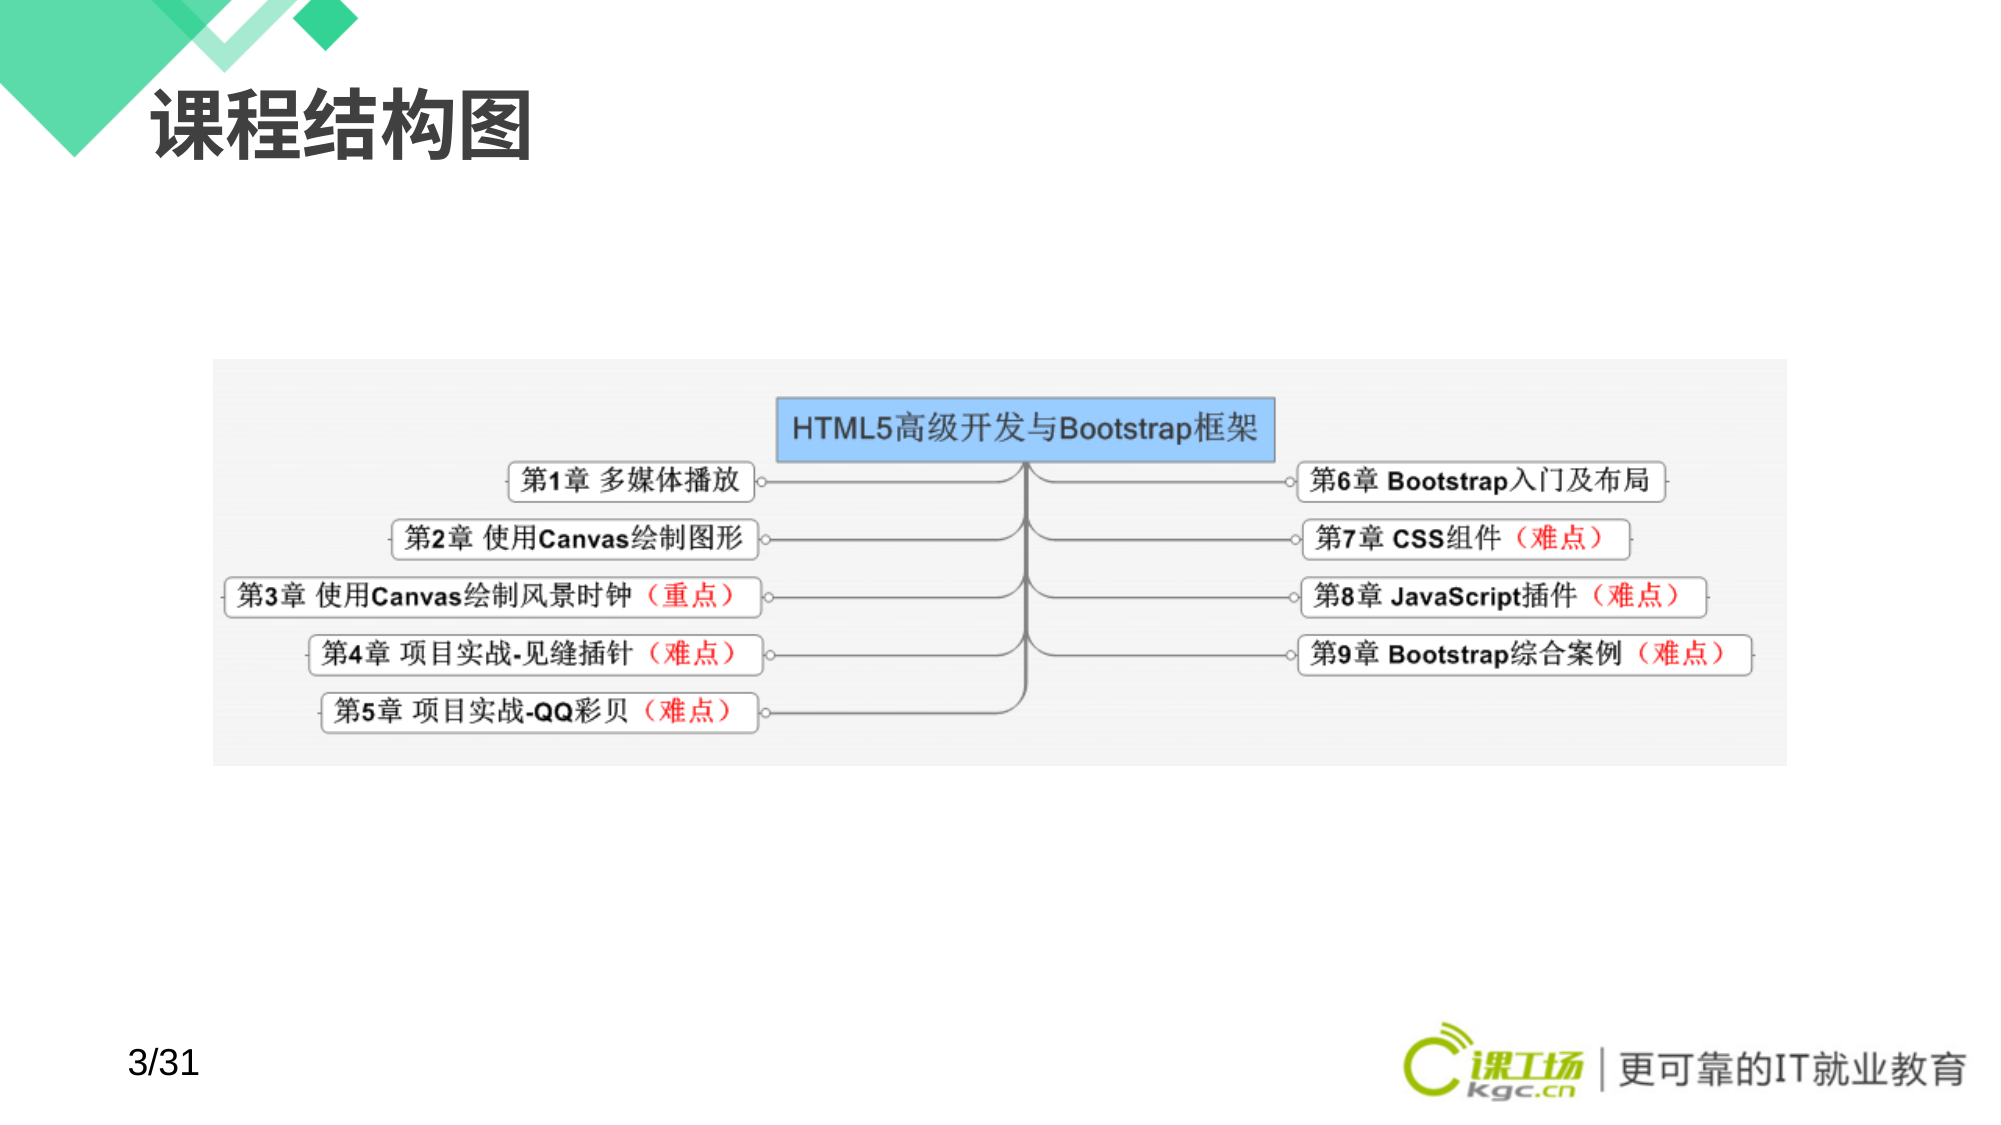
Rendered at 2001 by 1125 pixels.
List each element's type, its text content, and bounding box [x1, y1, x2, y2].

title 课程结构图 [129, 45, 1692, 201]
picture [0, 0, 2000, 1125]
